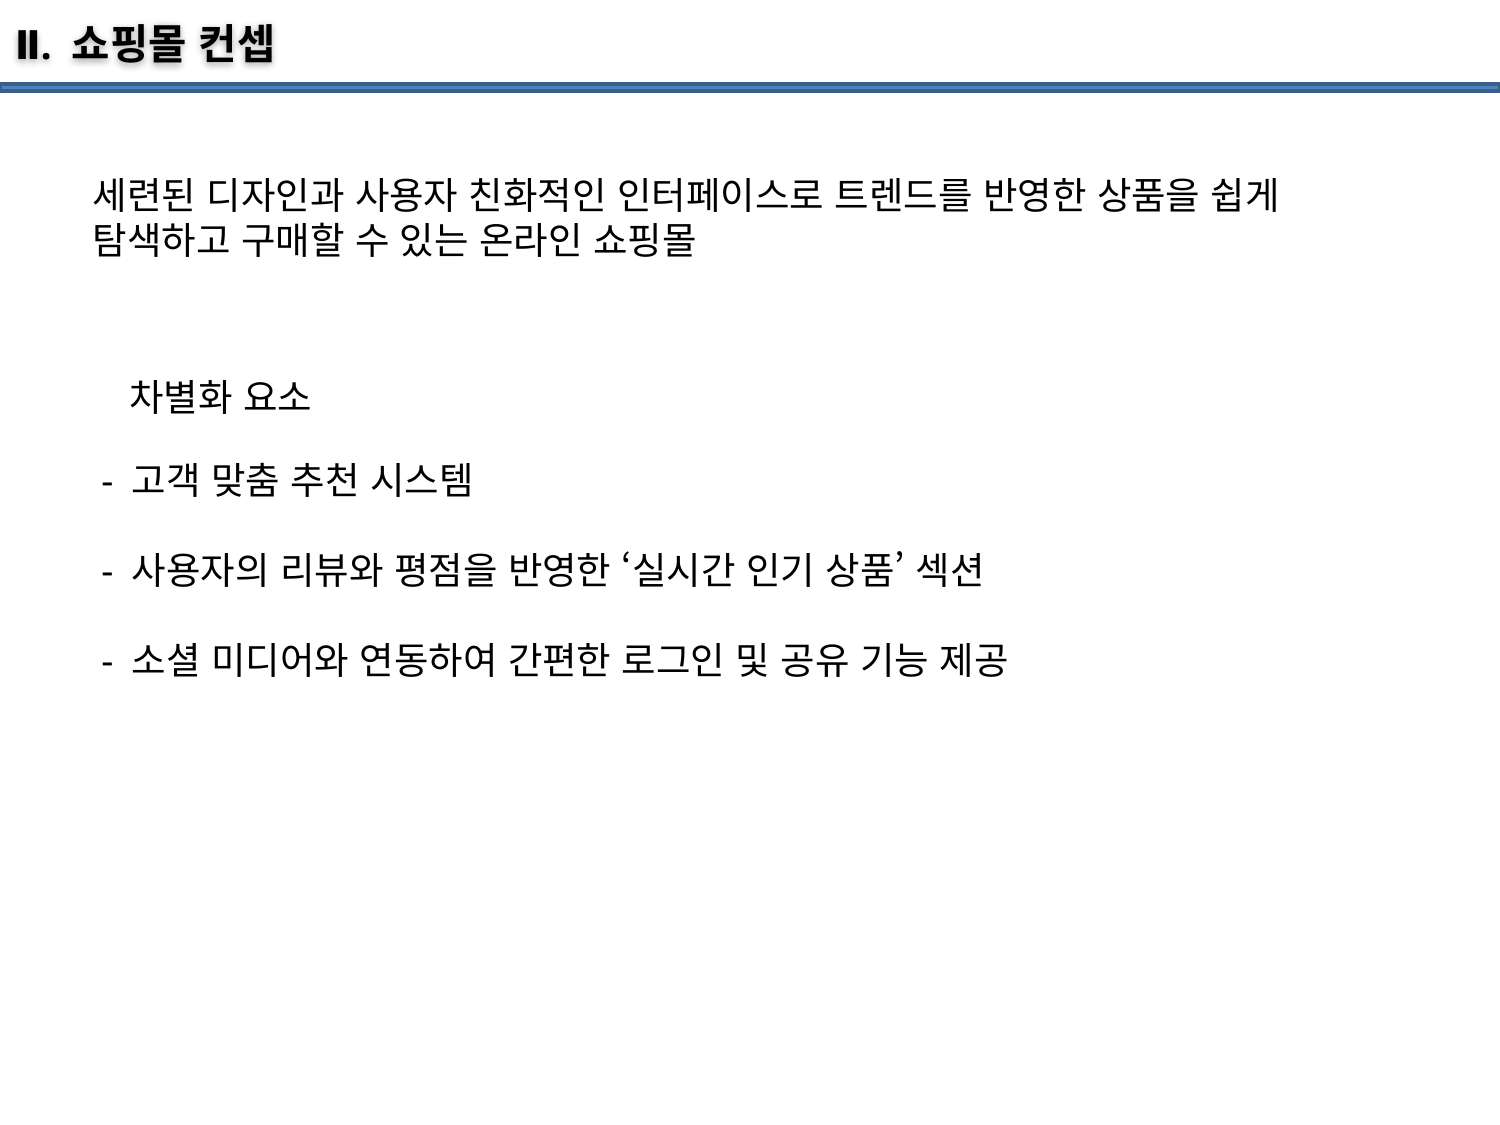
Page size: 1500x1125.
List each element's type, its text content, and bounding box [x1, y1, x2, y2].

text_box - 고객 맞춤 추천 시스템 - 사용자의 리뷰와 평점을 반영한 ‘실시간 인기 상품’ 섹션 - 소셜 미디어와 연동하여 간편한 로그인 및 공유 기능 제공 [76, 404, 1140, 690]
text_box 차별화 요소 [114, 366, 328, 426]
text_box 세련된 디자인과 사용자 친화적인 인터페이스로 트렌드를 반영한 상품을 쉽게 탐색하고 구매할 수 있는 온라인 쇼핑몰 [77, 164, 1412, 270]
text_box Ⅱ. 쇼핑몰 컨셉 [0, 1, 1500, 82]
text_box [0, 82, 1500, 93]
